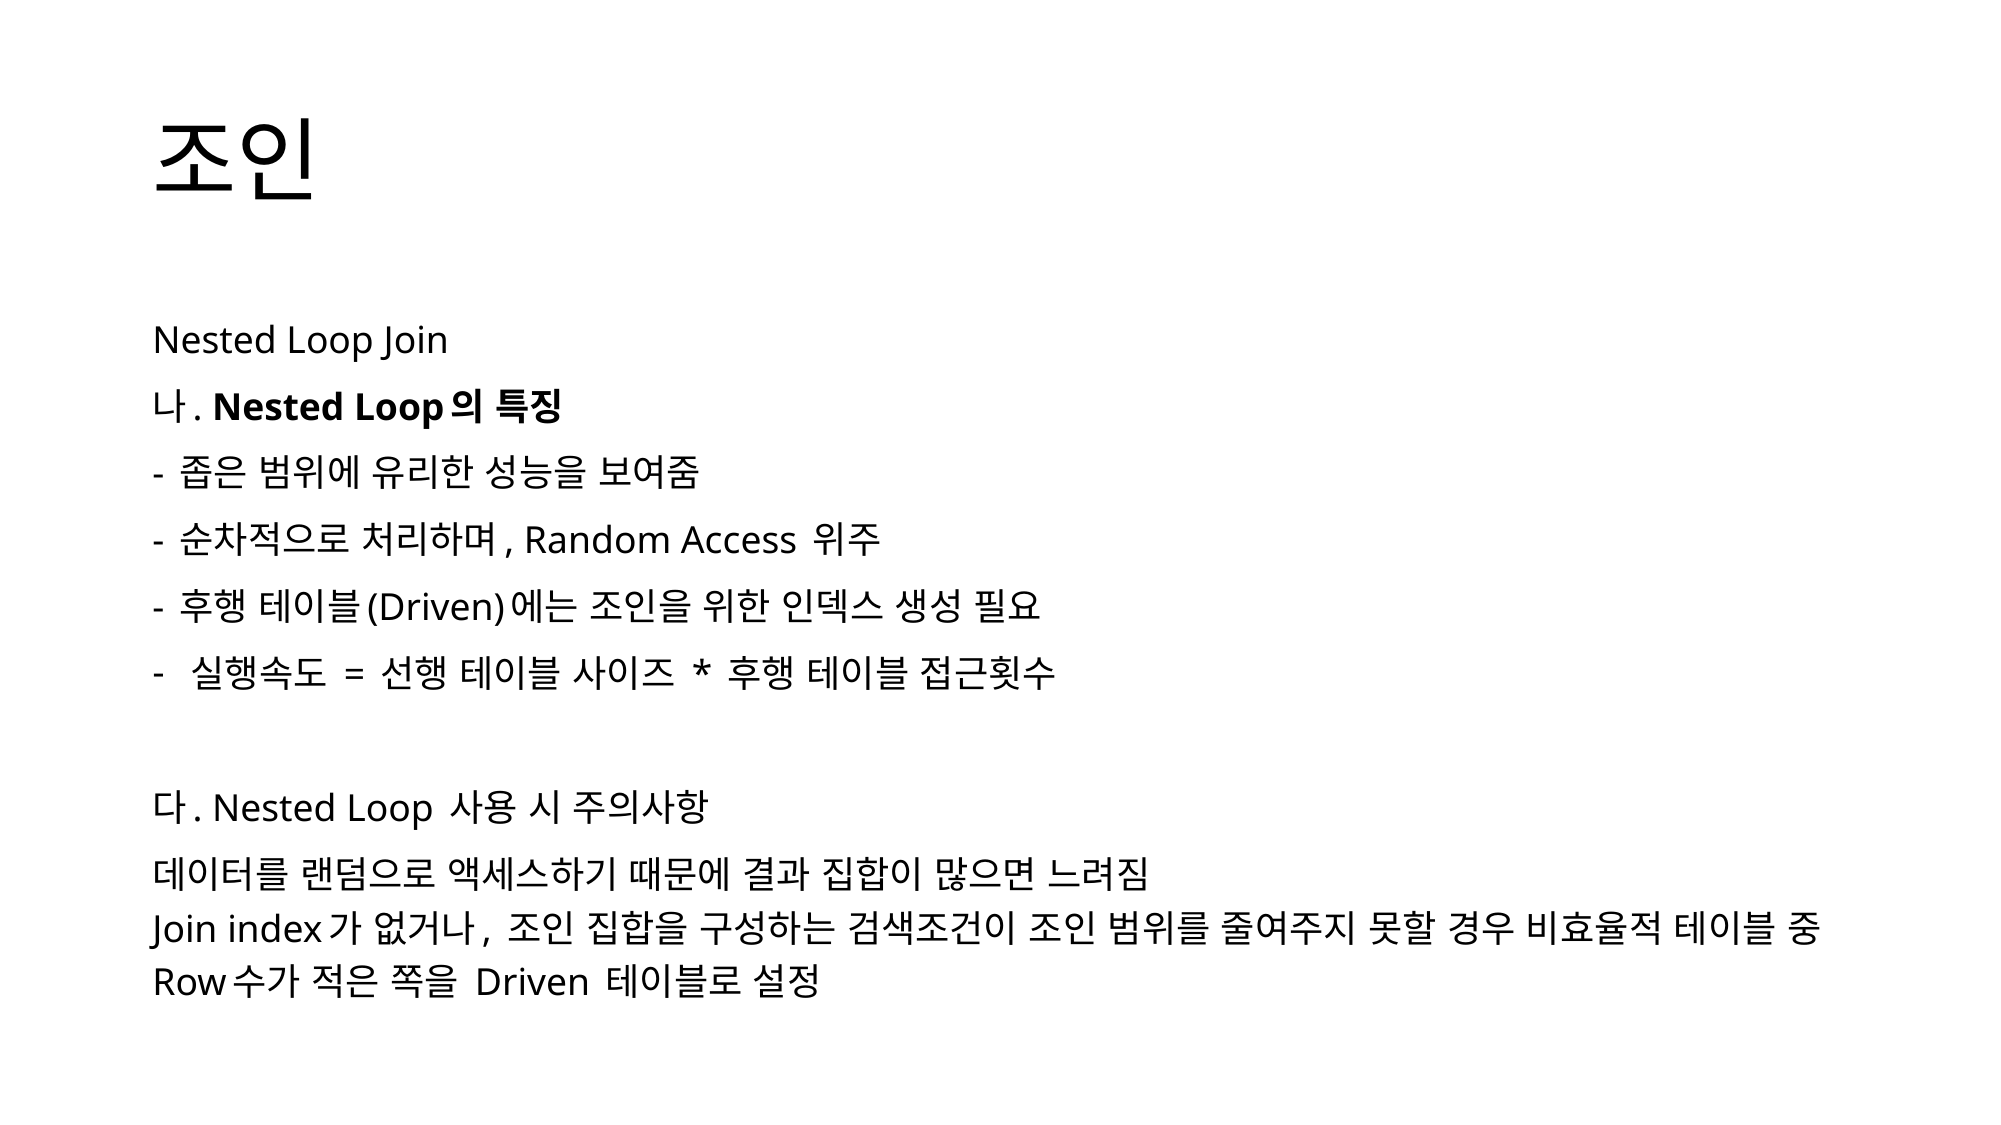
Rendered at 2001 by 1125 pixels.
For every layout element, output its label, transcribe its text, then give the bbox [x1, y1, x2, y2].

title 조인 [137, 56, 1863, 274]
list Nested Loop Join 나. Nested Loop의 특징 - 좁은 범위에 유리한 성능을 보여줌 - 순차적으로 처리하며, Random Access 위주 - 후행 테이블(Driven)에는 조인을 위한 인덱스 생성 필요 실행속도 = 선행 테이블 사이즈 * 후행 테이블 접근횟수 다. Nested Loop 사용 시 주의사항 데이터를 랜덤으로 액세스하기 때문에 결과 집합이 많으면 느려짐 Join index가 없거나, 조인 집합을 구성하는 검색조건이 조인 범위를 줄여주지 못할 경우 비효율적 테이블 중 Row수가 적은 쪽을 Driven 테이블로 설정 [137, 299, 1863, 1014]
